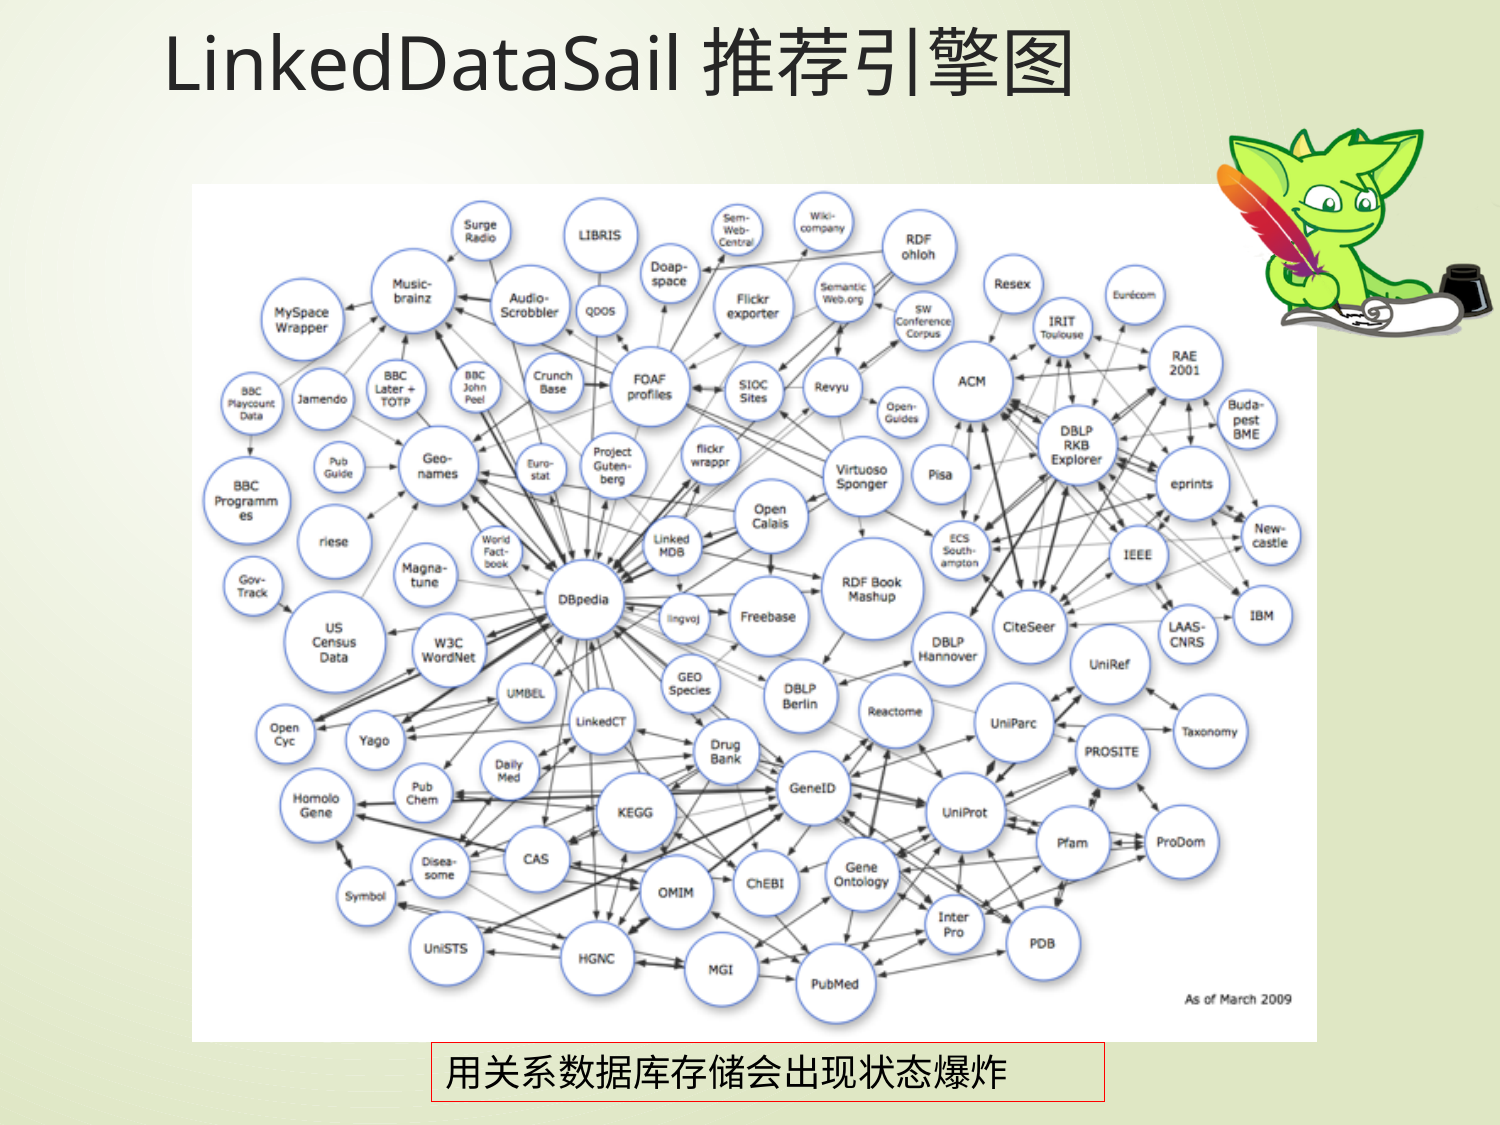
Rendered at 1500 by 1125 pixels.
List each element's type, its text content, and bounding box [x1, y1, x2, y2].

text_box 用关系数据库存储会出现状态爆炸 [431, 1050, 1105, 1102]
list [191, 184, 1318, 1043]
title LinkedDataSail推荐引擎图 [147, 7, 1461, 158]
picture [1209, 125, 1500, 340]
